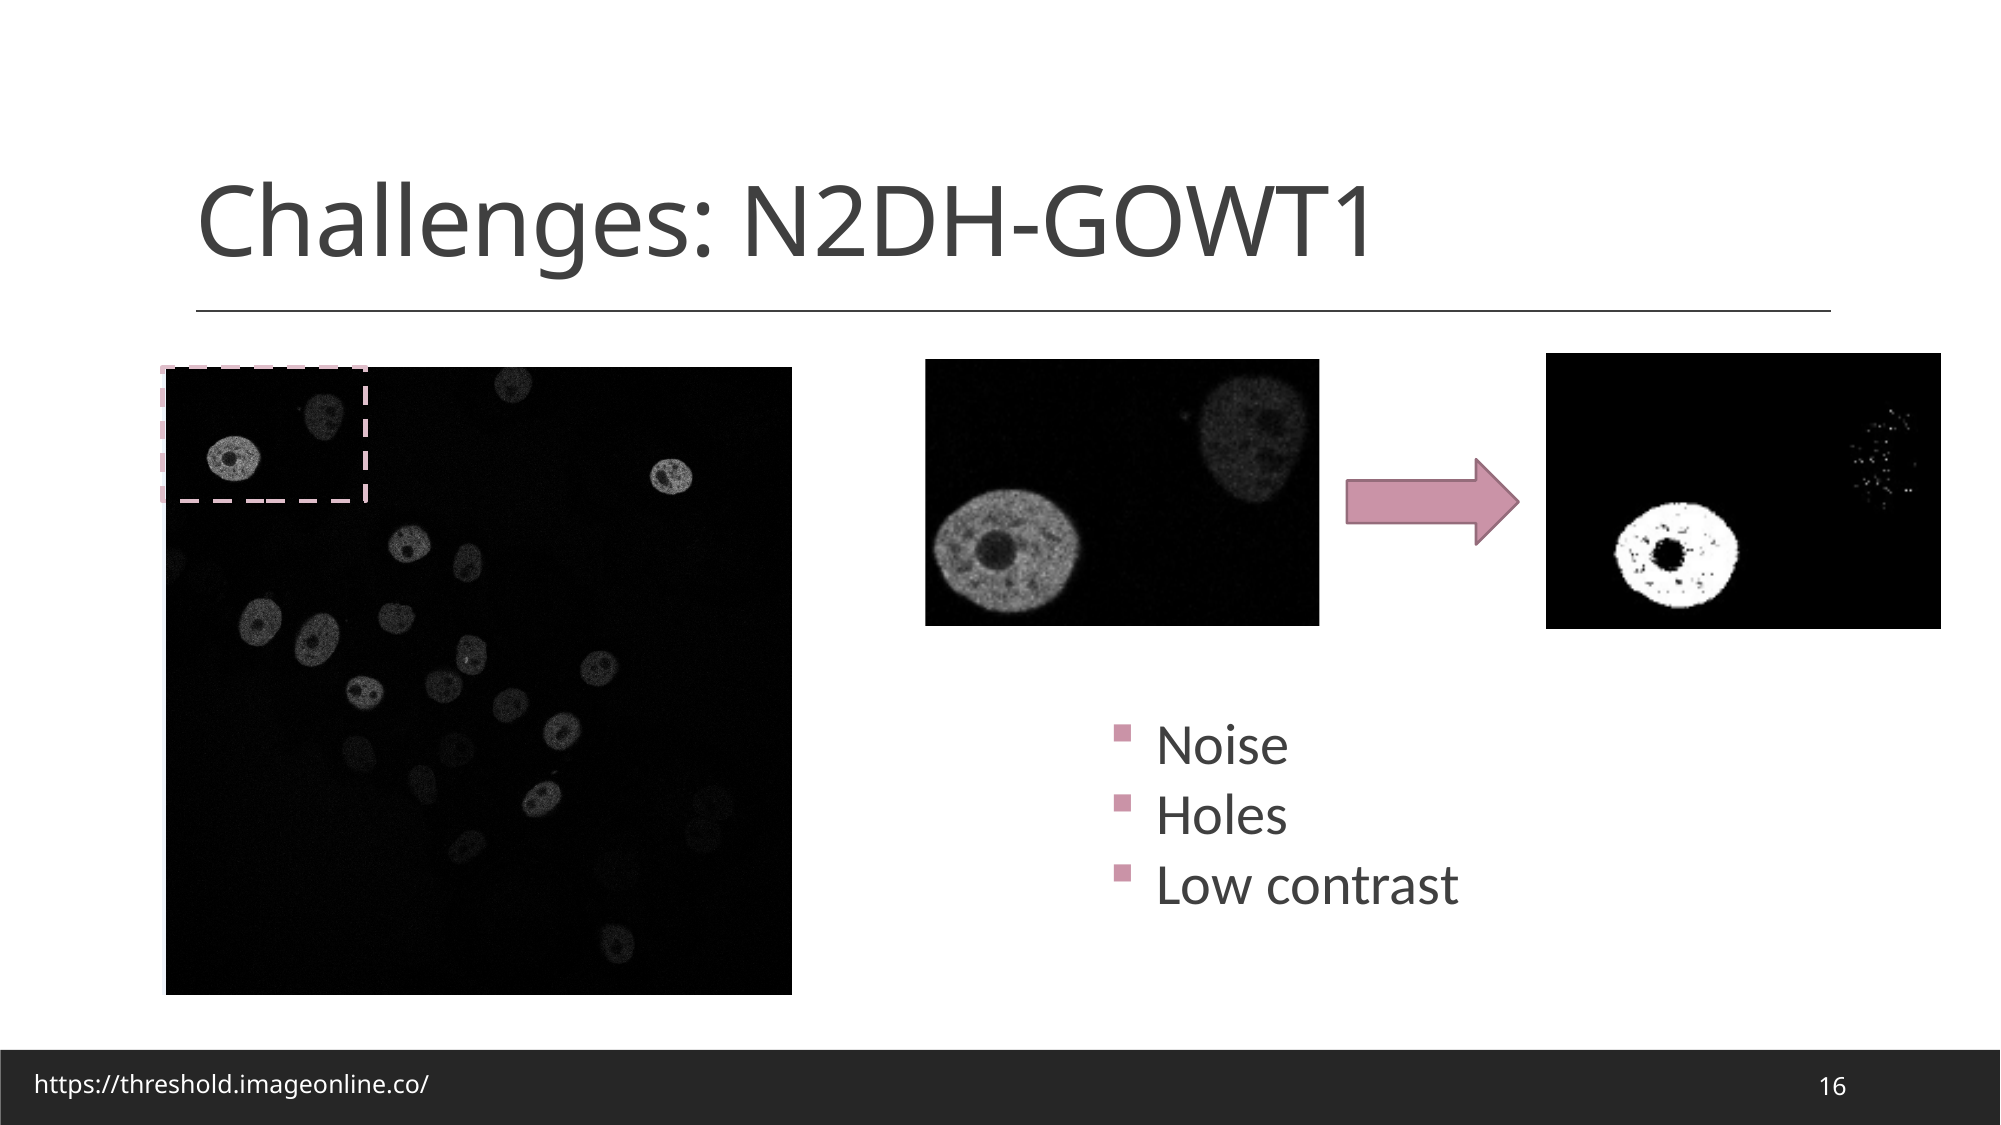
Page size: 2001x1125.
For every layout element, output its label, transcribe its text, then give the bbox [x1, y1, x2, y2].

slide_number 16 [1803, 1057, 1932, 1118]
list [162, 366, 792, 996]
title Challenges: N2DH-GOWT1 [180, 47, 1830, 285]
text_box [1345, 457, 1520, 546]
text_box https://threshold.imageonline.co/ [19, 1061, 722, 1106]
picture [1545, 352, 1941, 629]
picture [924, 358, 1320, 627]
text_box Noise Holes Low contrast [1094, 698, 2000, 969]
